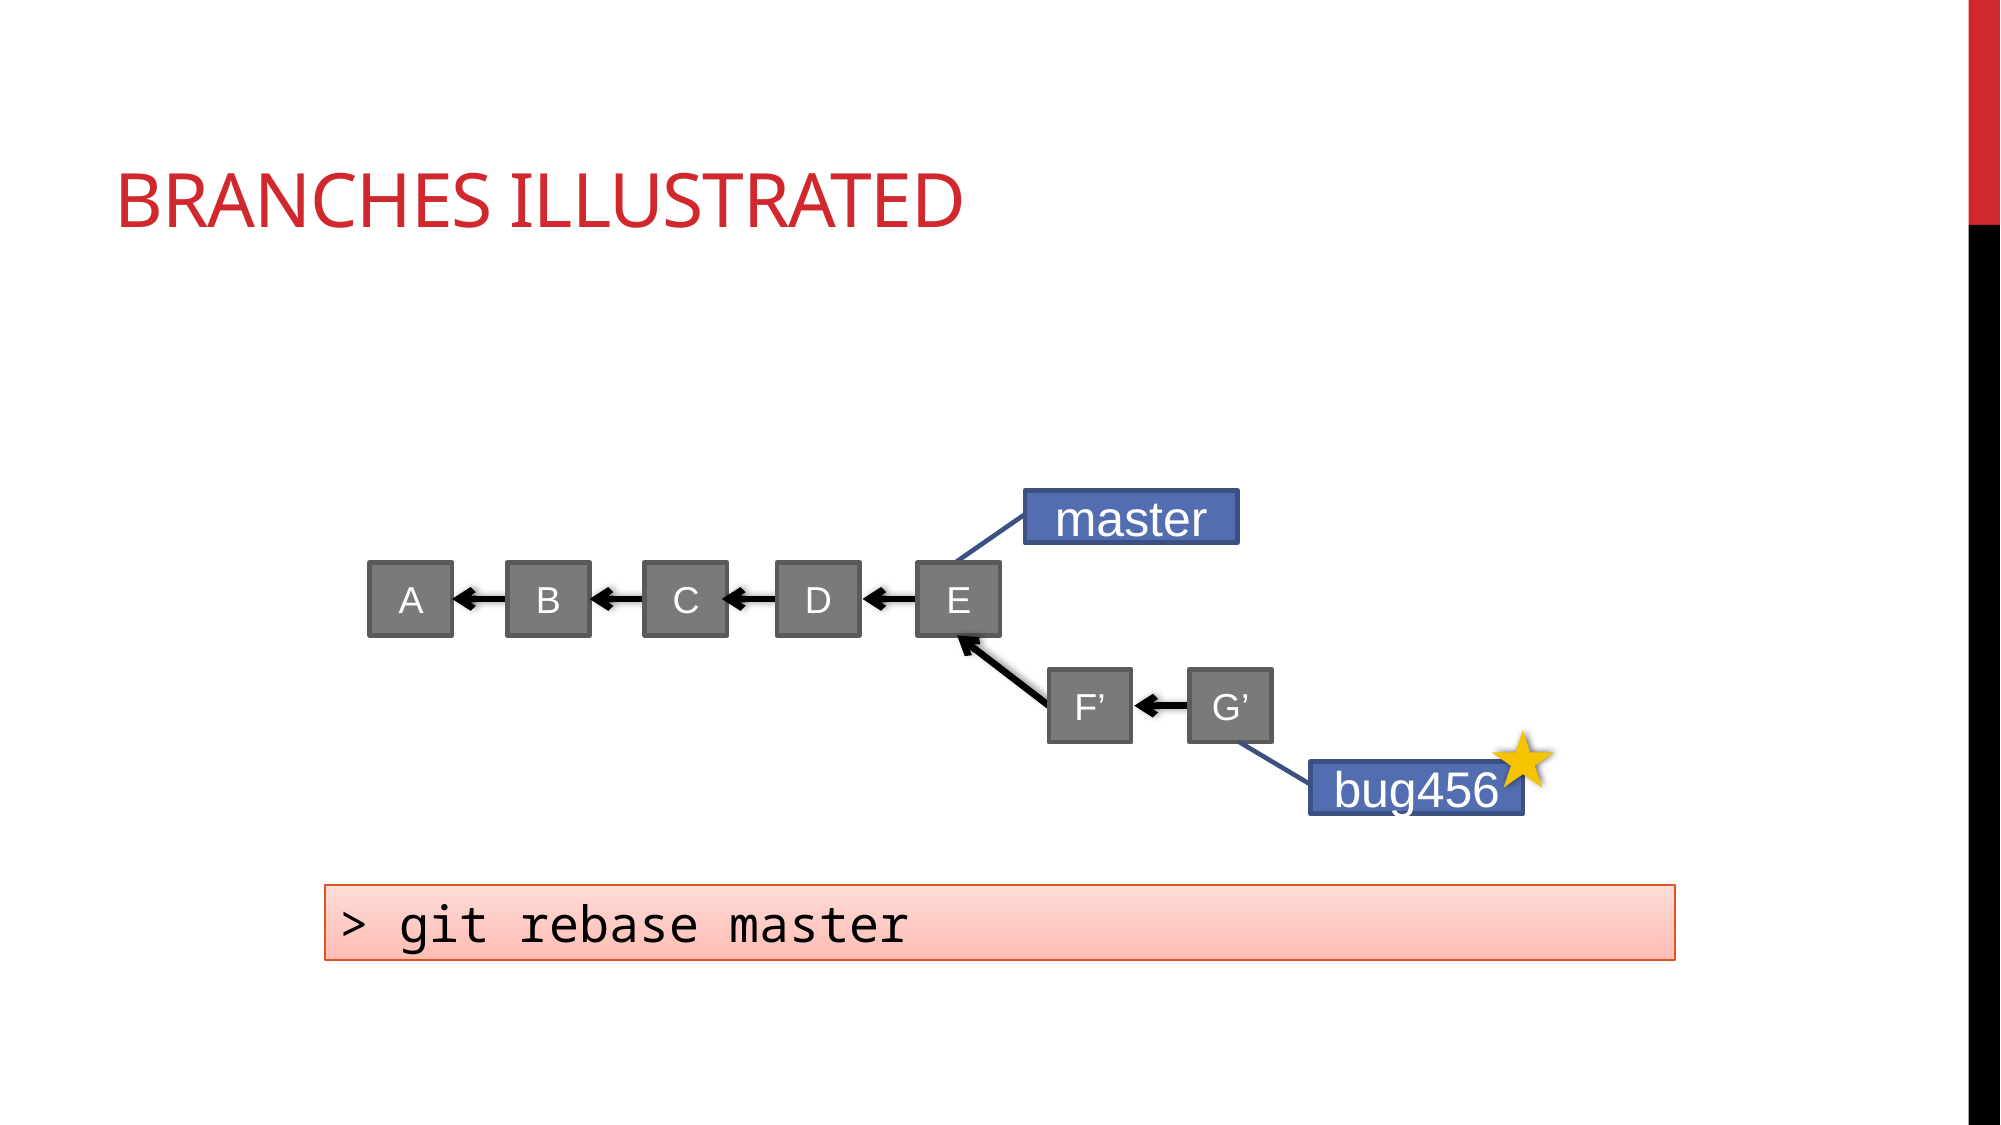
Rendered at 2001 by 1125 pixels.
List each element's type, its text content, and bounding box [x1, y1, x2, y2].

text_box D [775, 560, 862, 638]
text_box E [915, 560, 1002, 638]
text_box A [367, 560, 454, 638]
text_box > git rebase master [324, 884, 1676, 961]
text_box G’ [1187, 667, 1274, 744]
title Branches Illustrated [99, 25, 1367, 250]
text_box [1491, 730, 1555, 788]
text_box C [642, 560, 729, 638]
text_box bug456 [1237, 739, 1525, 816]
text_box B [505, 560, 592, 638]
text_box F’ [1047, 667, 1133, 744]
text_box master [954, 488, 1240, 560]
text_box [956, 634, 1050, 707]
